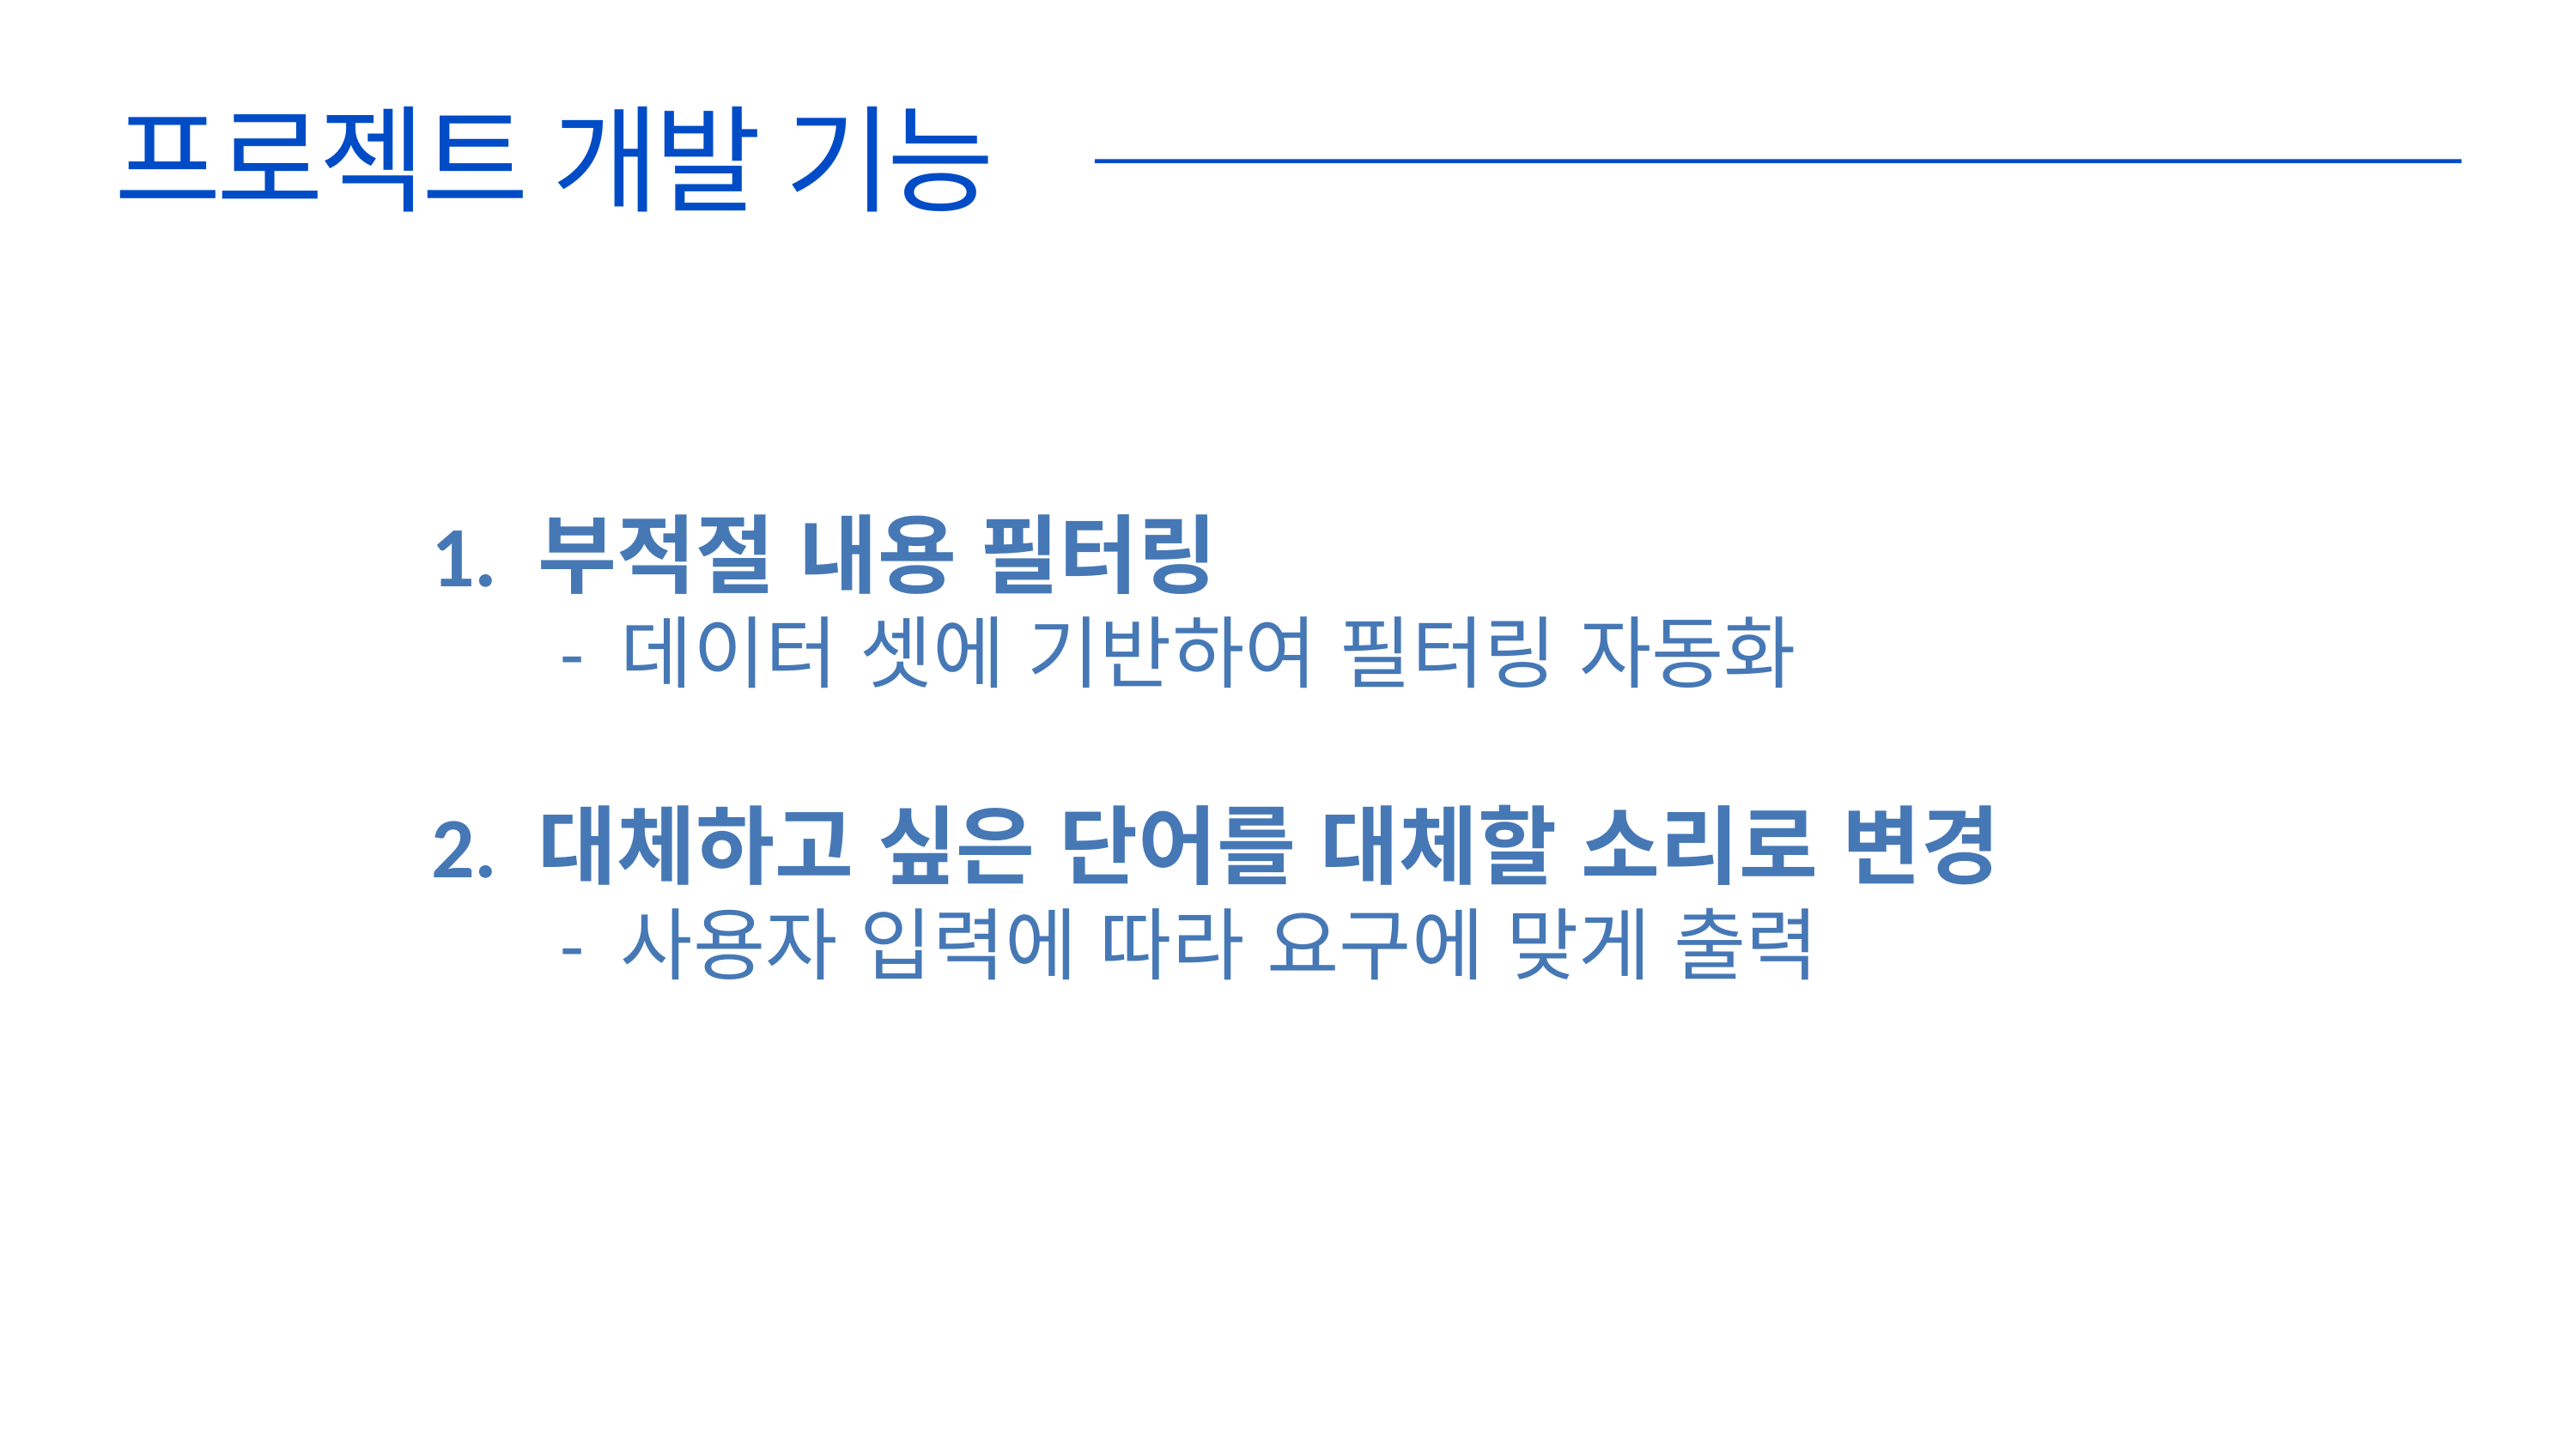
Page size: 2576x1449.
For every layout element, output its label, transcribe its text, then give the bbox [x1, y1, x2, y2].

text_box 프로젝트 개발 기능 [114, 92, 1508, 227]
text_box 1. 부적절 내용 필터링 - 데이터 셋에 기반하여 필터링 자동화 2. 대체하고 싶은 단어를 대체할 소리로 변경 - 사용자 입력에 따라 요구에 맞게 출력 [418, 494, 2158, 1280]
